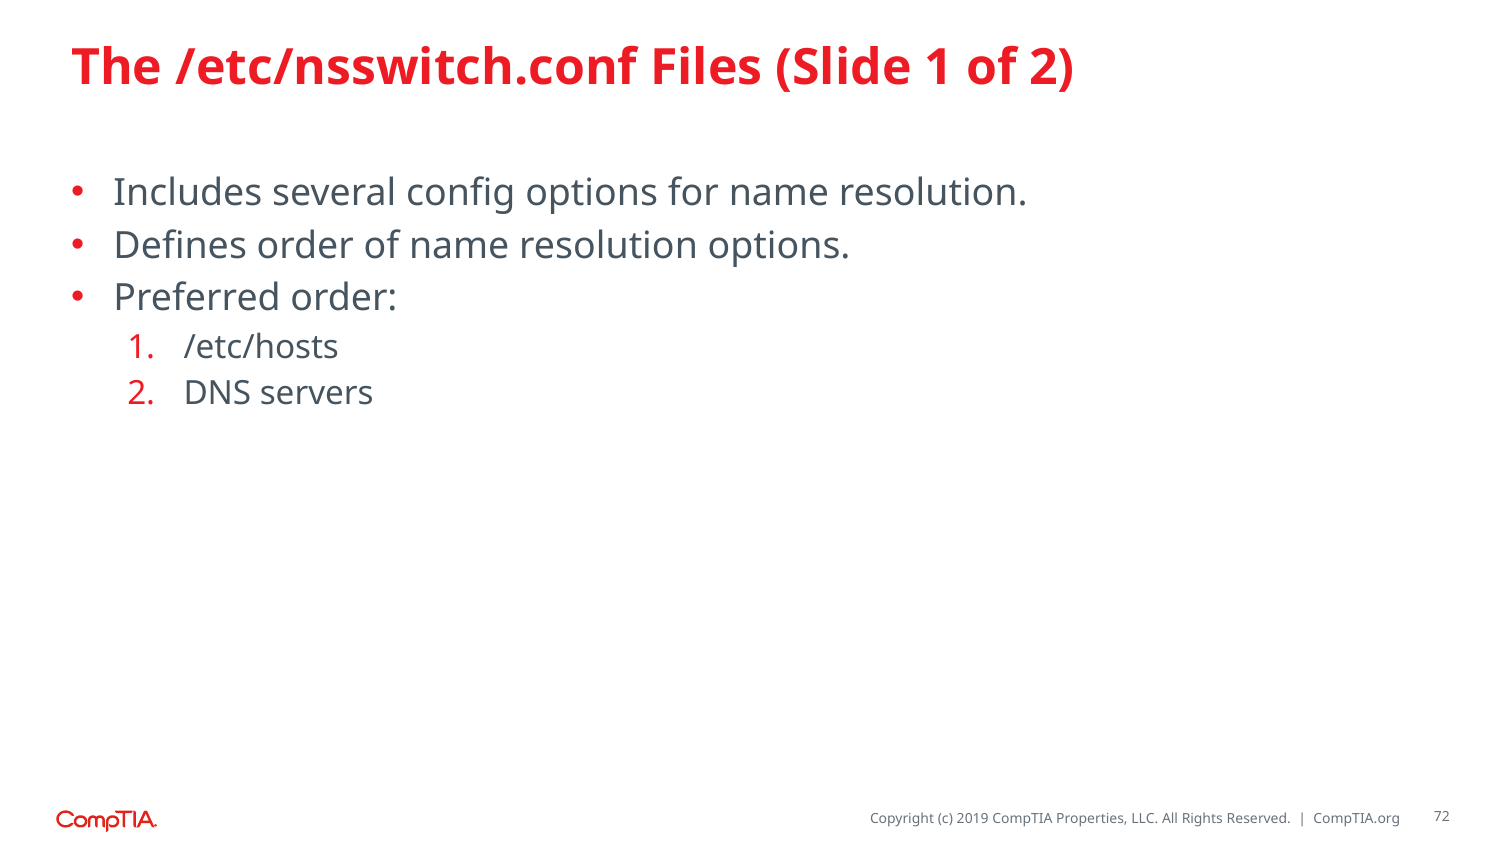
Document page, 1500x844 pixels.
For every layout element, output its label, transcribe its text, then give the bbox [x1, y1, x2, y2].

title The /etc/nsswitch.conf Files (Slide 1 of 2) [56, 12, 1444, 117]
slide_number 72 [1407, 800, 1450, 835]
list Includes several config options for name resolution. Defines order of name resolution options. Preferred order: /etc/hosts DNS servers [56, 160, 1444, 746]
